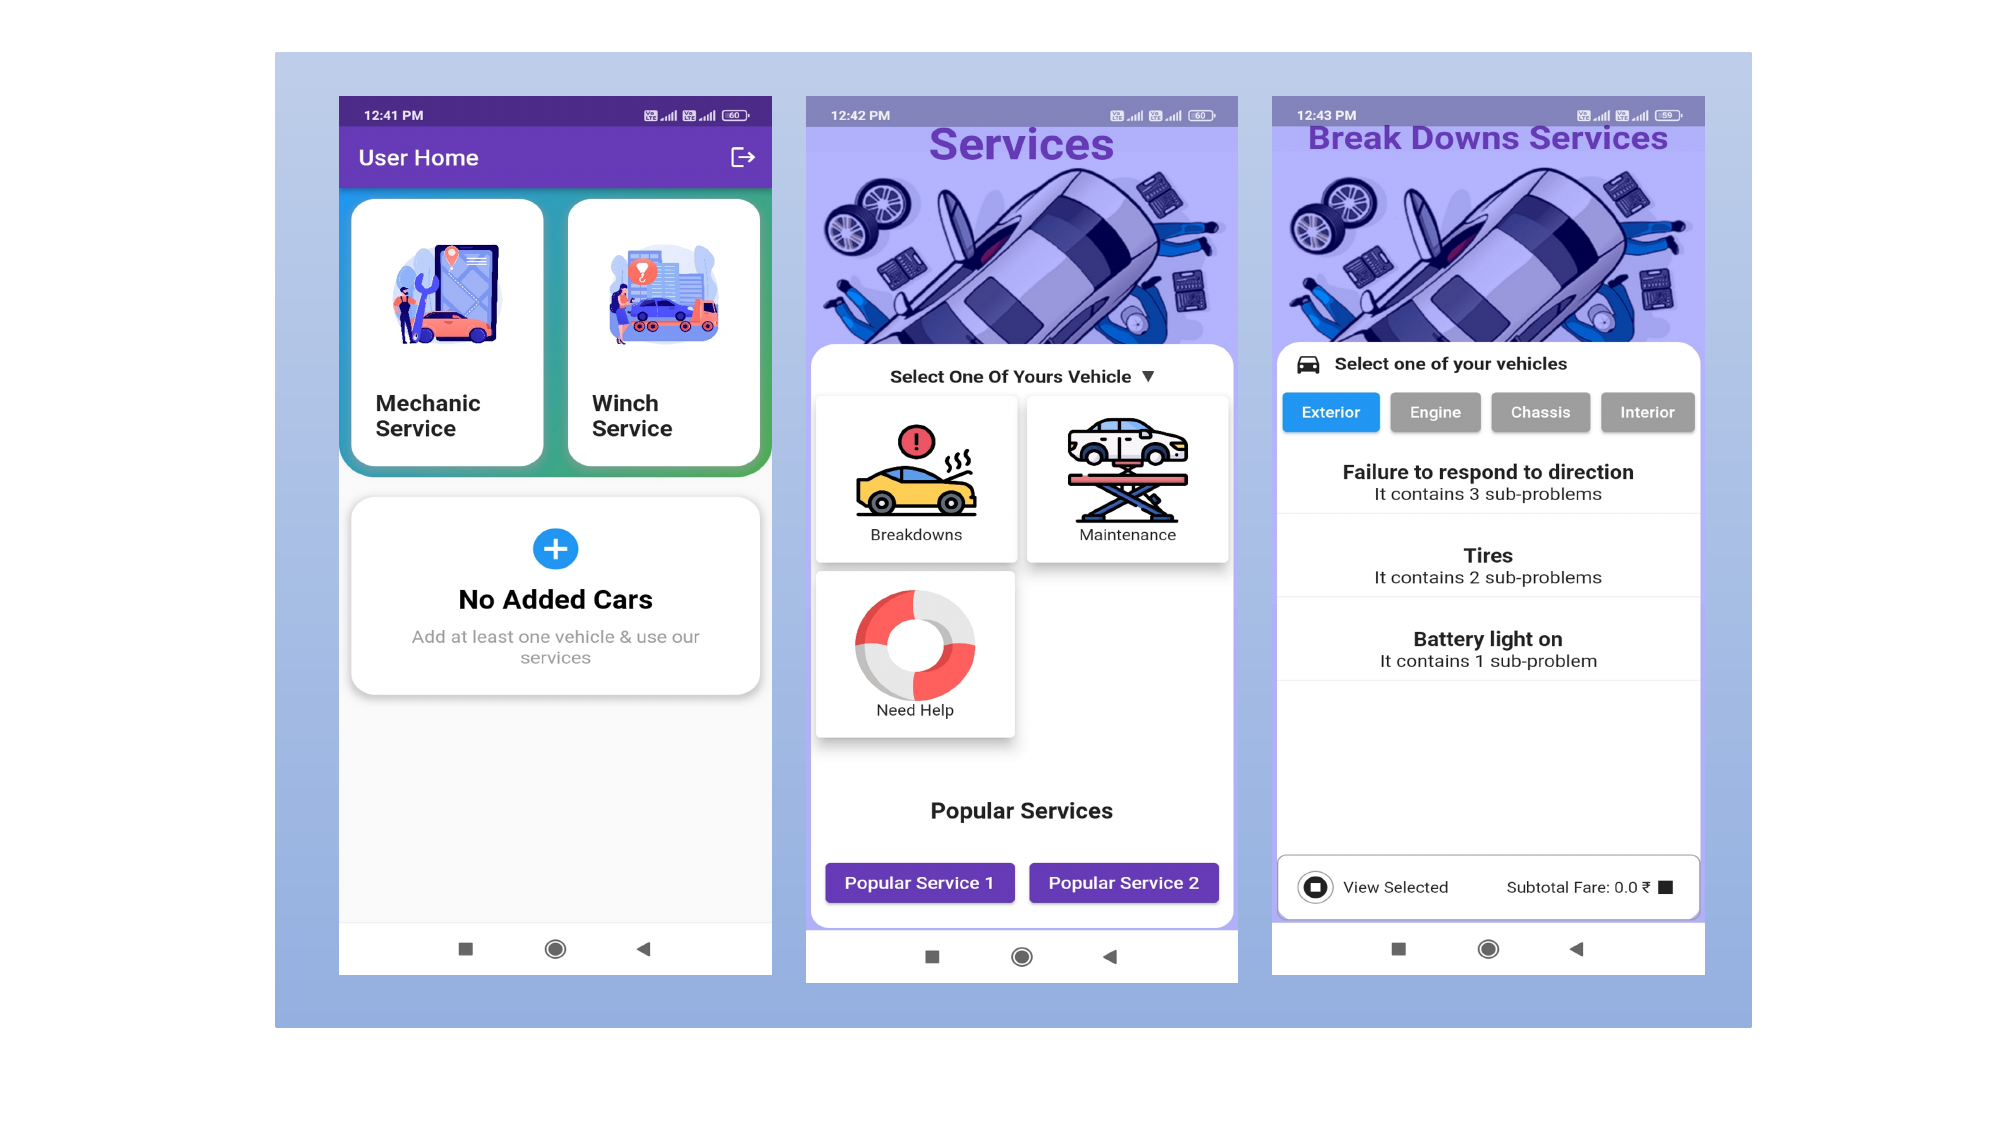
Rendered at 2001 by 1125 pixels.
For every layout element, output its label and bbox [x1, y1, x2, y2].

picture [339, 96, 772, 975]
text_box [275, 52, 1752, 1029]
picture [1272, 96, 1705, 975]
picture [806, 96, 1238, 983]
